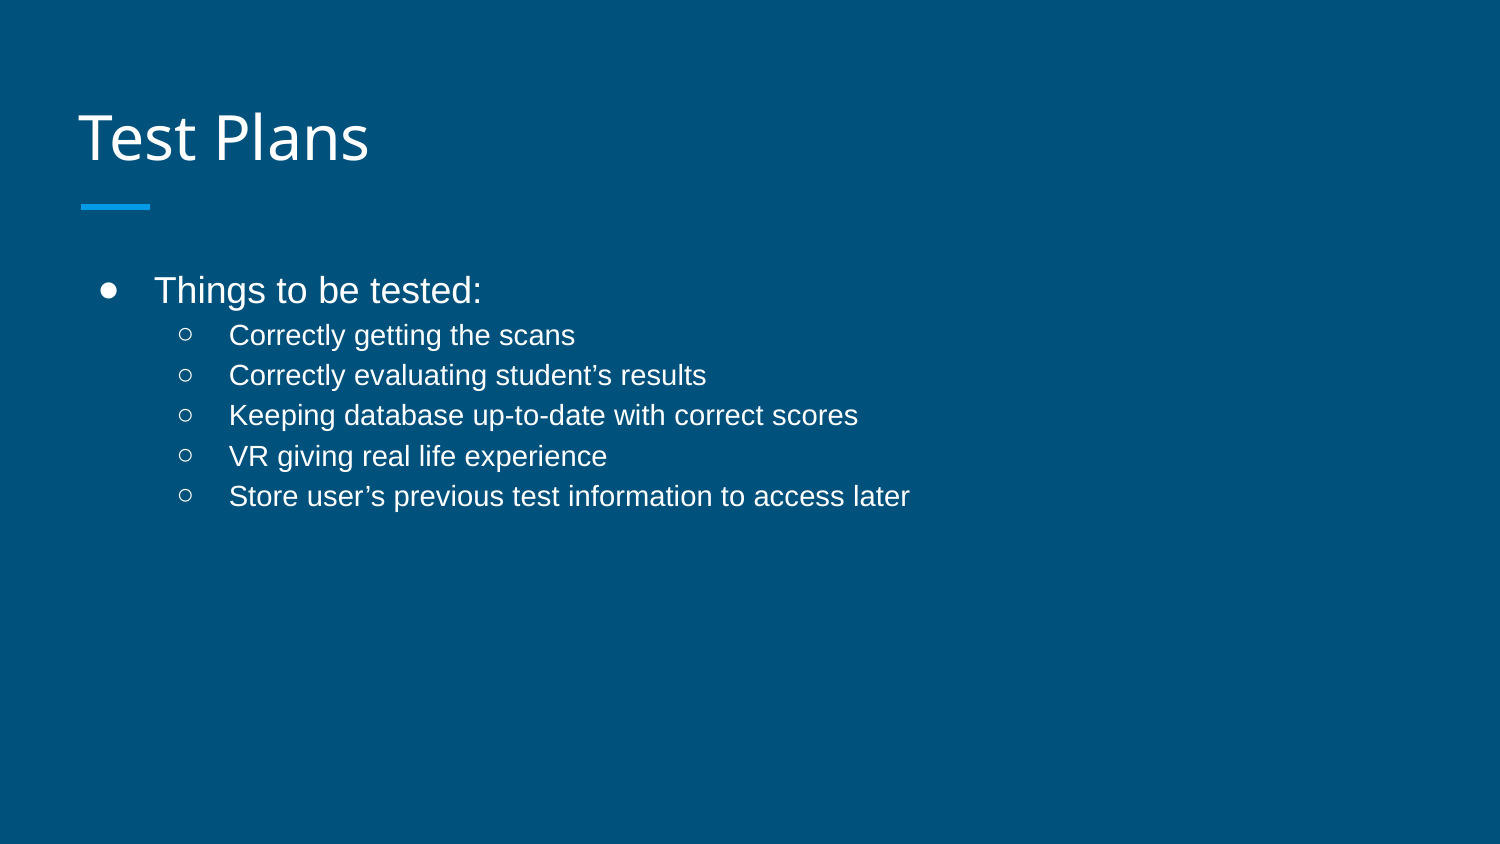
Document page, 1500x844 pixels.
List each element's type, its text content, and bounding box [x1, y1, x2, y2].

title Test Plans [63, 75, 1437, 188]
list Things to be tested: Correctly getting the scans Correctly evaluating student’s results Keeping database up-to-date with correct scores VR giving real life experience Store user’s previous test information to access later [63, 244, 1437, 750]
